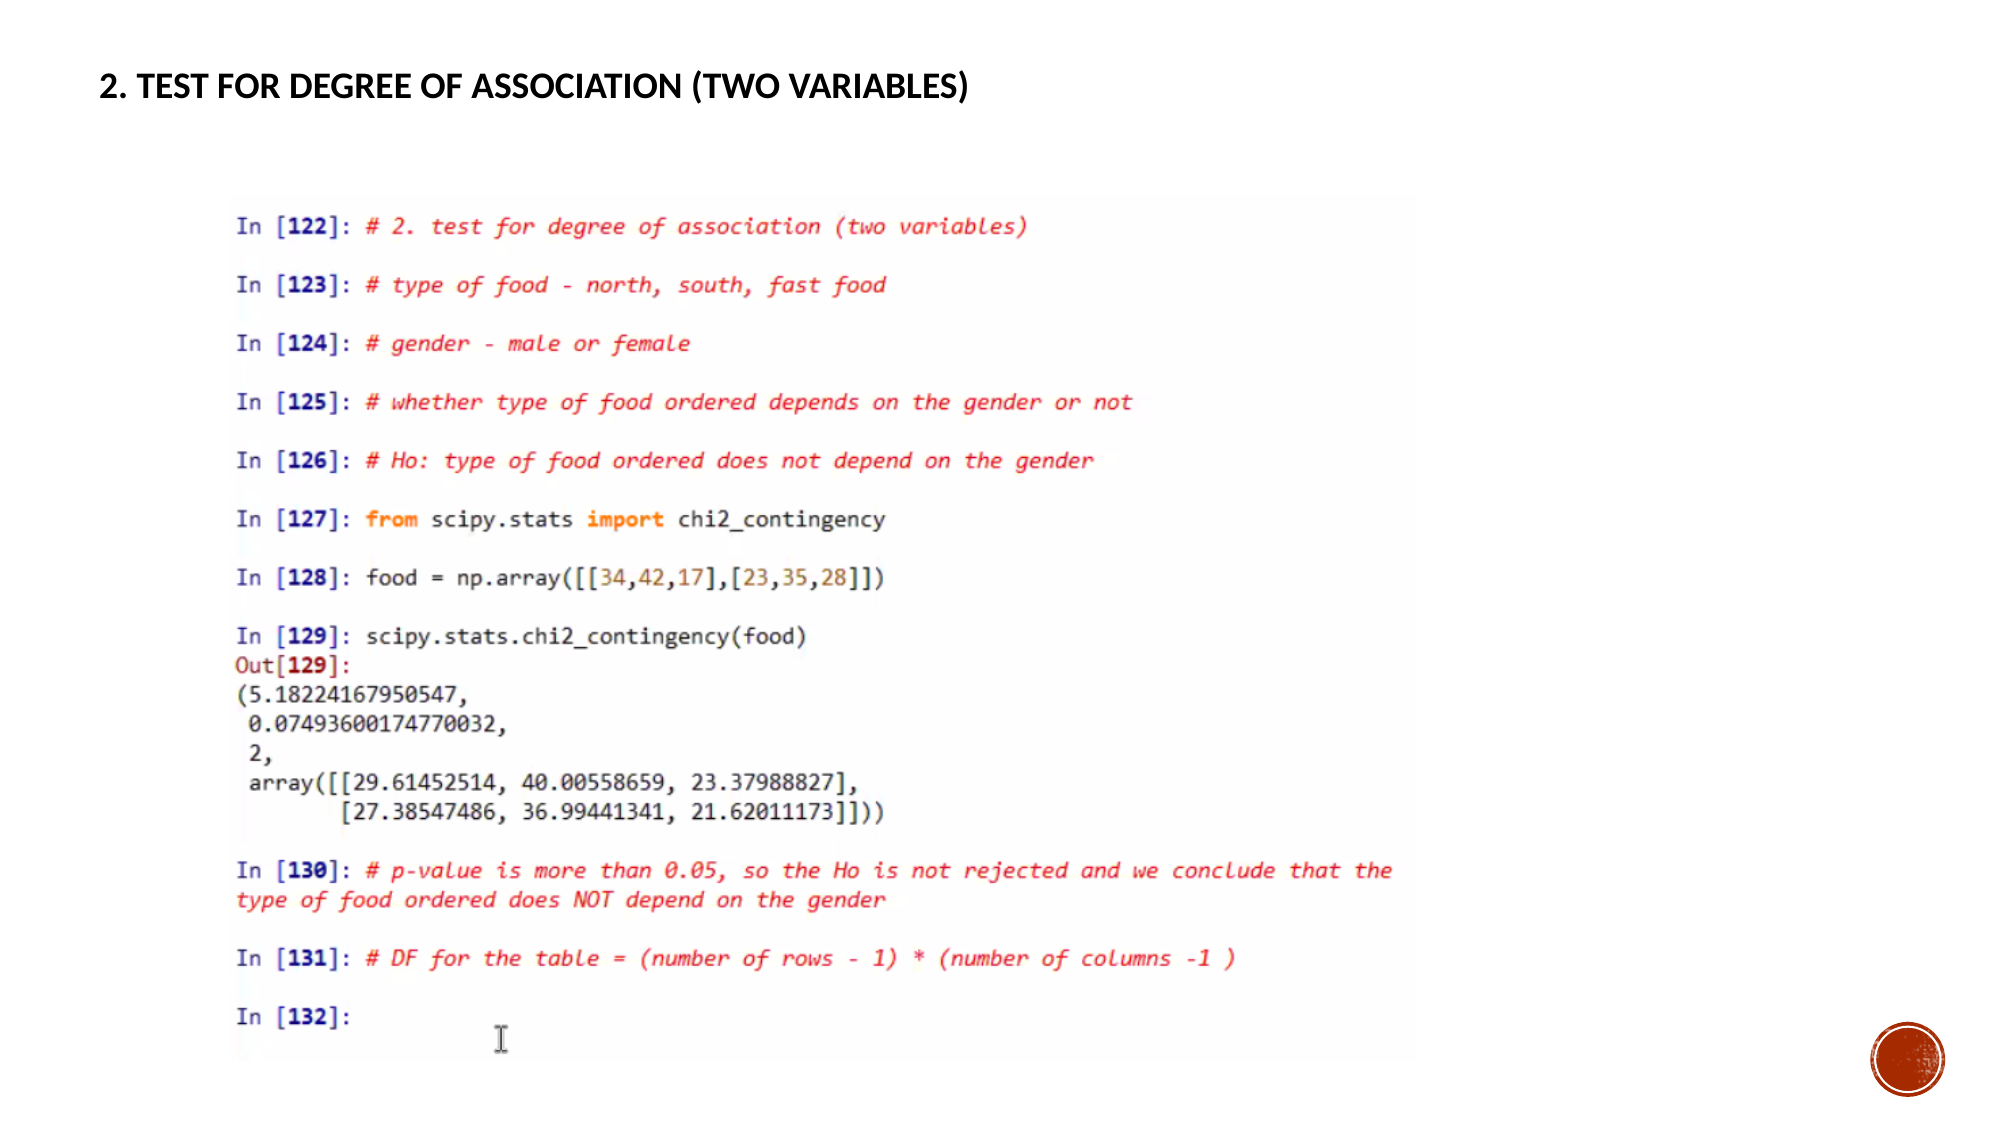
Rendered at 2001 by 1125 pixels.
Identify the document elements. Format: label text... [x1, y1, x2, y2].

title 2. test for degree of association (two variables) [84, 39, 1427, 134]
picture [228, 195, 1416, 1061]
